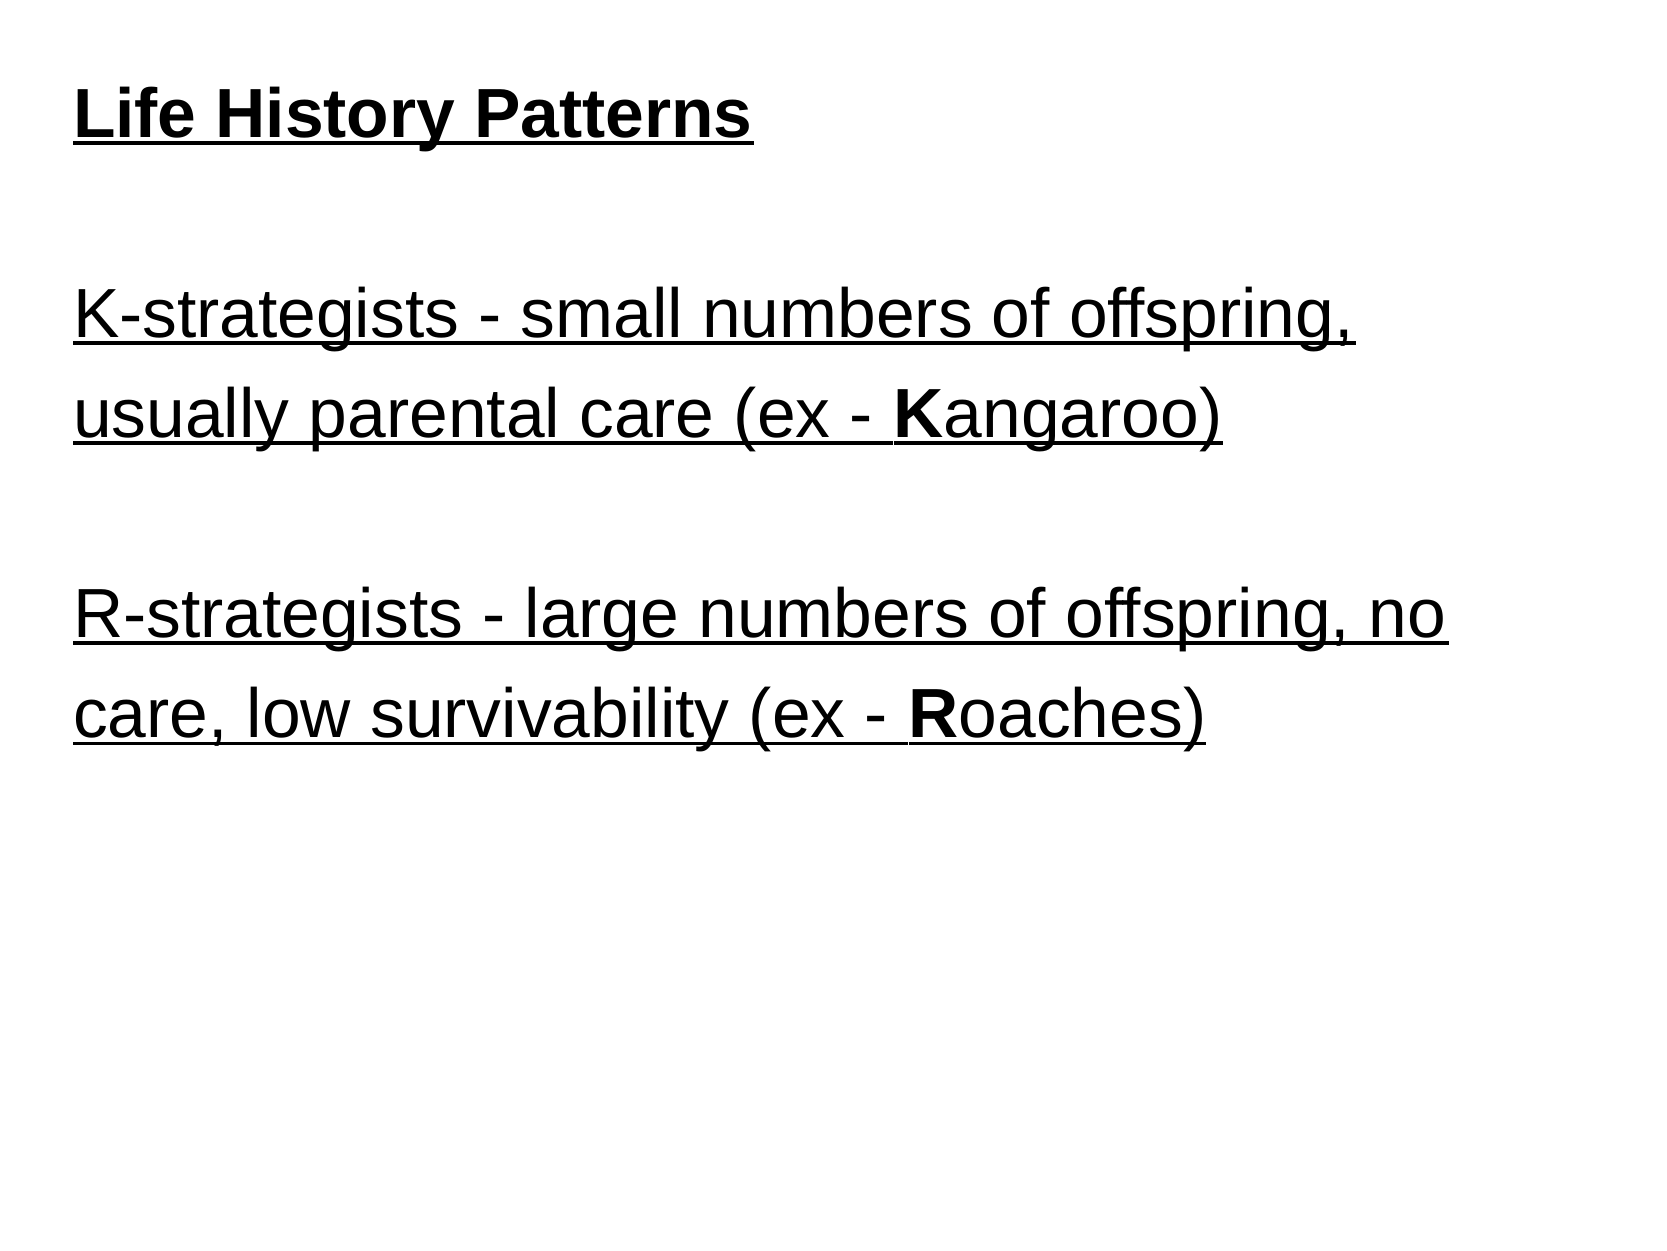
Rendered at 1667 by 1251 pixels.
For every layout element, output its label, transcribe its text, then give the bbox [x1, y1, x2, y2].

text_box Life History Patterns K-strategists - small numbers of offspring, usually parental care (ex - Kangaroo) R-strategists - large numbers of offspring, no care, low survivability (ex - Roaches) [66, 45, 1477, 867]
